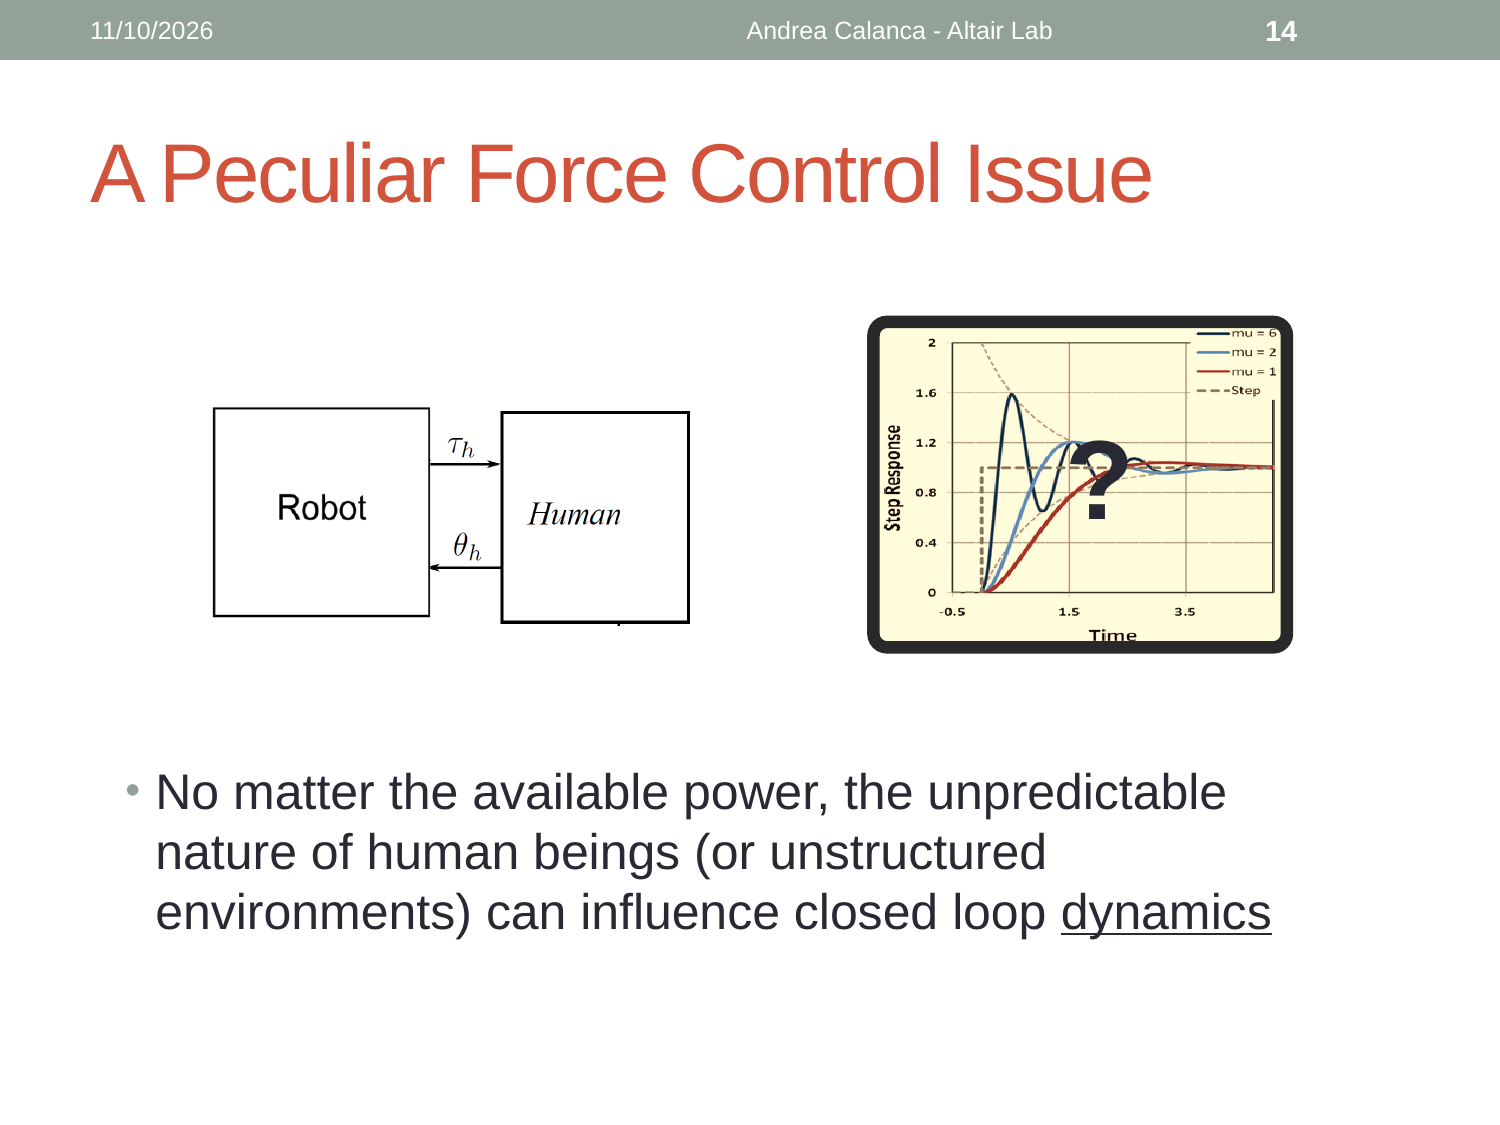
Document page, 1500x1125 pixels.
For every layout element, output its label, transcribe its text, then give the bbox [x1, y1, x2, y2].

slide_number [75, 3, 550, 57]
title A Peculiar Force Control Issue [75, 87, 1425, 250]
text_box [873, 321, 1288, 648]
footer Andrea Calanca - Altair Lab [562, 3, 1238, 57]
list No matter the available power, the unpredictable nature of human beings (or unstructured environments) can influence closed loop dynamics [110, 262, 1365, 1071]
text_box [200, 373, 703, 646]
slide_number 14 [1250, 3, 1425, 57]
